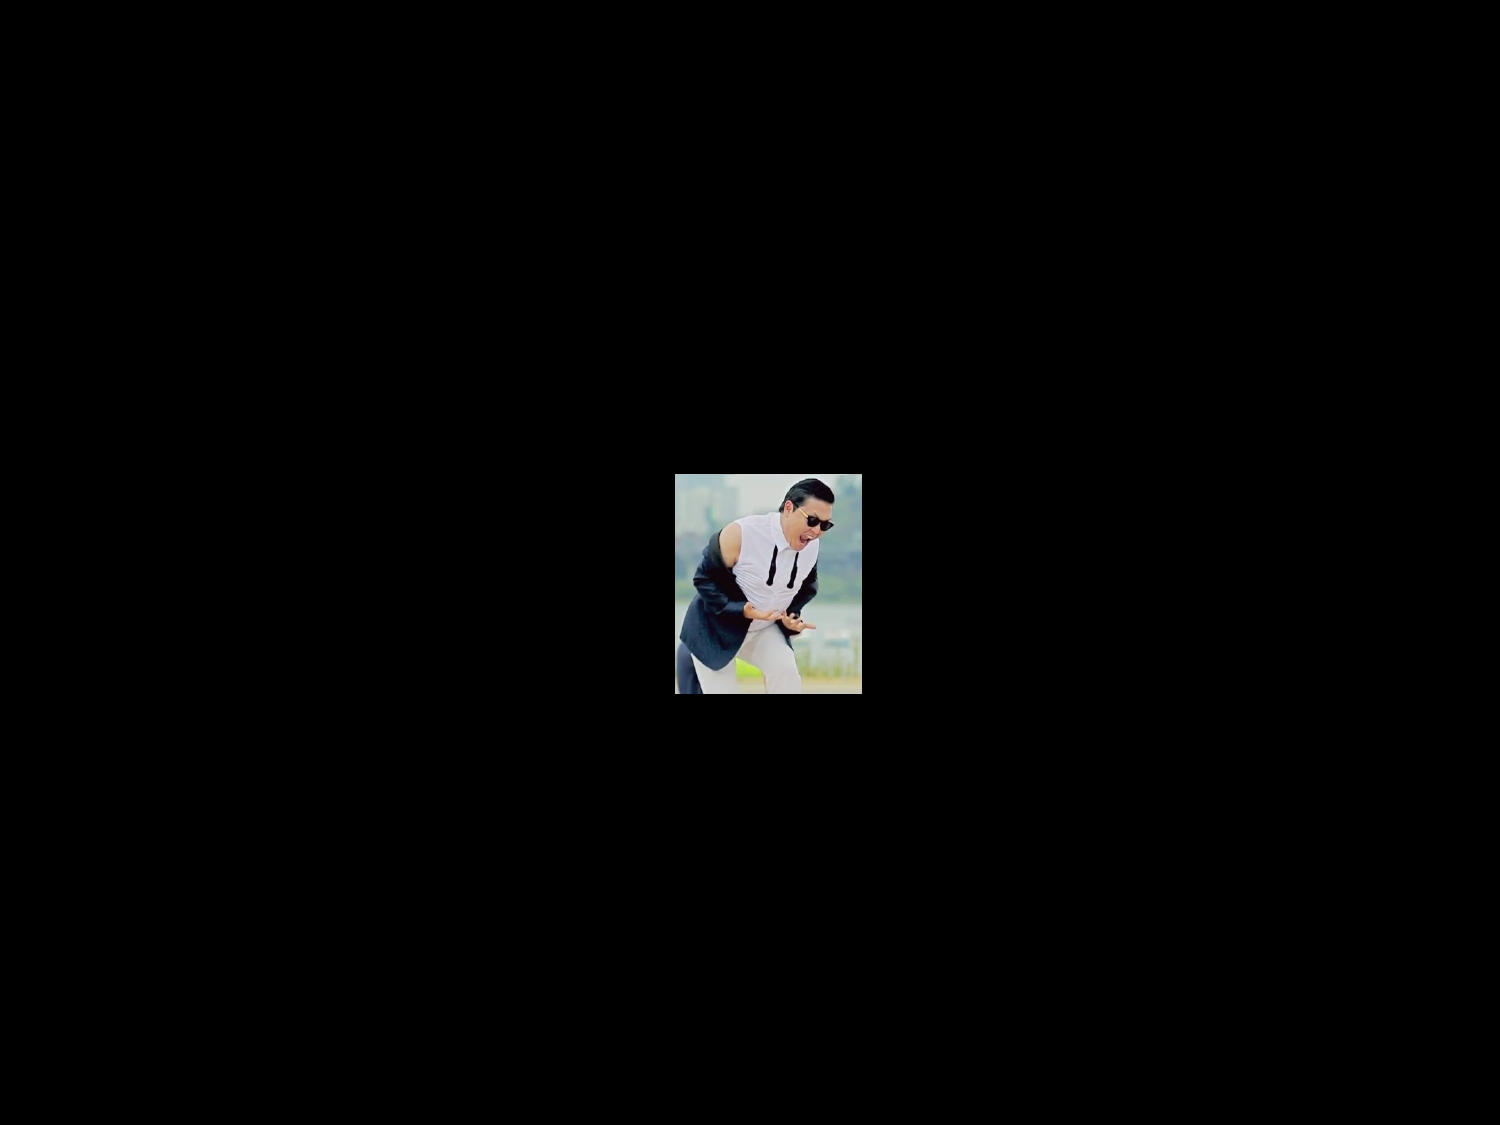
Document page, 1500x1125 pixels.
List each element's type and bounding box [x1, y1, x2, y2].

picture [674, 474, 862, 694]
